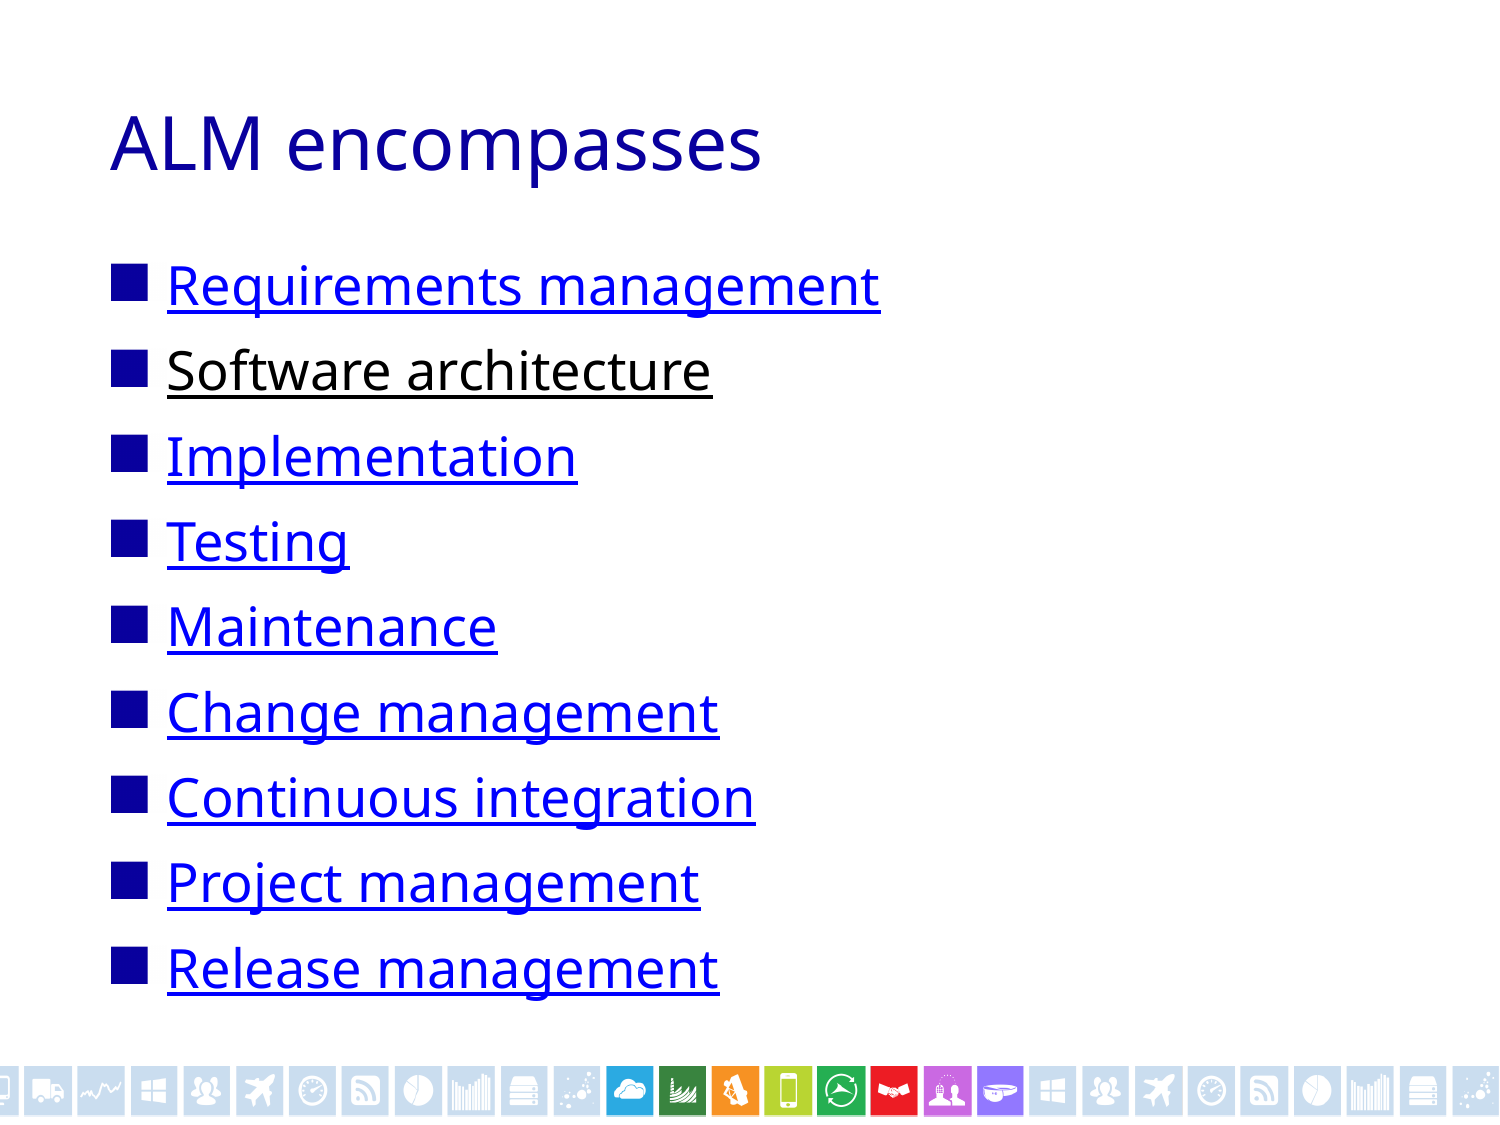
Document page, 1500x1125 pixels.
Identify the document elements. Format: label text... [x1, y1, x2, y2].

picture [110, 348, 167, 387]
picture [110, 604, 167, 643]
picture [110, 860, 167, 899]
picture [0, 1066, 1500, 1117]
picture [110, 433, 167, 472]
picture [110, 262, 167, 301]
picture [110, 689, 167, 728]
picture [110, 945, 167, 984]
title ALM encompasses [102, 97, 1398, 206]
list Requirements management Software architecture Implementation Testing Maintenance Change management Continuous integration Project management Release management [102, 244, 1398, 966]
picture [110, 774, 167, 813]
picture [110, 518, 167, 557]
